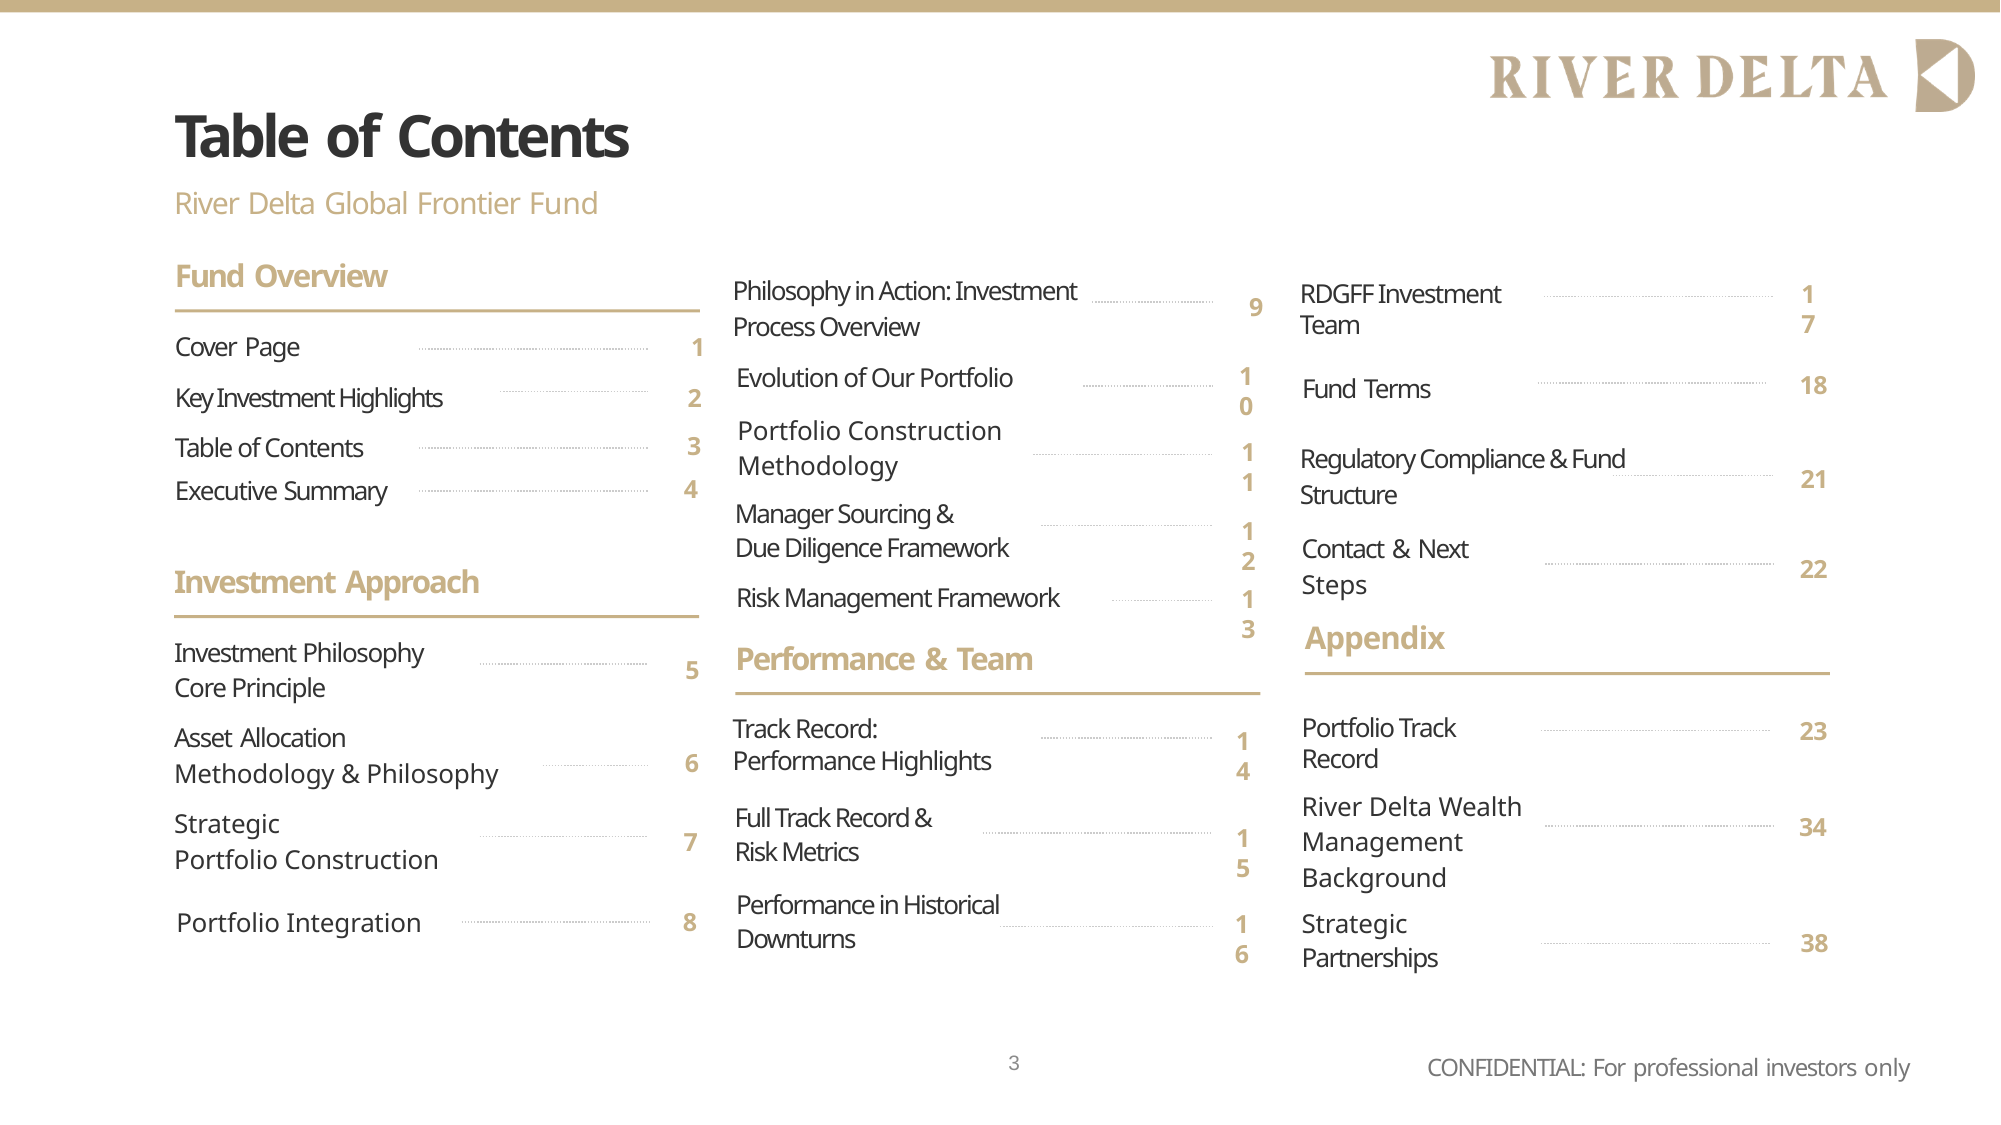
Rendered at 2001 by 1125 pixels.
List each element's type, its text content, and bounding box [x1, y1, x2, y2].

text_box Key Investment Highlights [172, 379, 493, 413]
text_box Portfolio Integration [174, 899, 452, 938]
text_box Table of Contents River Delta Global Frontier Fund [172, 63, 672, 221]
text_box Risk Management Framework [733, 579, 1133, 613]
text_box Fund Terms [1299, 370, 1444, 404]
text_box 16 [1232, 906, 1260, 969]
text_box Strategic Partnerships [1299, 901, 1454, 973]
text_box Performance & Team [733, 636, 1275, 677]
text_box 34 [1797, 809, 1831, 842]
text_box 6 [682, 745, 702, 778]
text_box Evolution of Our Portfolio [733, 359, 1133, 394]
text_box 5 [683, 652, 702, 685]
text_box 14 [1234, 723, 1264, 786]
picture [1487, 39, 1975, 112]
text_box Strategic Portfolio Construction [172, 801, 462, 875]
text_box 38 [1798, 925, 1841, 958]
text_box [1304, 672, 1830, 676]
text_box [174, 309, 700, 313]
text_box 23 [1797, 713, 1850, 746]
text_box Portfolio Track Record [1299, 709, 1531, 775]
text_box 17 [1799, 276, 1828, 339]
text_box 15 [1234, 820, 1261, 883]
text_box Philosophy in Action: Investment Process Overview [730, 267, 1086, 342]
text_box Full Track Record & Risk Metrics [732, 795, 971, 867]
text_box Executive Summary [172, 499, 463, 506]
text_box 9 [1247, 289, 1267, 322]
text_box [174, 615, 700, 619]
text_box Cover Page [172, 328, 311, 362]
text_box Appendix [1302, 615, 1480, 656]
text_box Track Record: Performance Highlights [730, 710, 1054, 776]
text_box 13 [1239, 581, 1266, 636]
text_box Asset Allocation Methodology & Philosophy [172, 715, 575, 789]
text_box Portfolio Construction Methodology [735, 409, 1033, 481]
text_box 21 [1798, 461, 1841, 494]
text_box Investment Approach [172, 559, 492, 600]
text_box 8 [680, 904, 701, 937]
text_box RDGFF Investment Team [1297, 275, 1508, 340]
text_box 1 [688, 329, 702, 362]
text_box 18 [1797, 367, 1840, 399]
text_box Performance in Historical Downturns [734, 883, 1000, 955]
text_box Contact & Next Steps [1299, 525, 1479, 600]
text_box 11 [1239, 434, 1262, 497]
text_box [735, 692, 1261, 696]
text_box Investment Philosophy Core Principle [172, 629, 462, 704]
text_box 3 [684, 428, 705, 461]
text_box River Delta Wealth Management Background [1299, 783, 1546, 893]
text_box 12 [1239, 513, 1266, 575]
text_box 22 [1797, 551, 1839, 584]
text_box Regulatory Compliance & Fund Structure [1297, 436, 1645, 510]
text_box Table of Contents [172, 424, 463, 499]
text_box Manager Sourcing & Due Diligence Framework [732, 492, 1085, 564]
text_box 4 [681, 471, 702, 504]
text_box 2 [685, 380, 704, 413]
text_box 10 [1237, 358, 1266, 421]
text_box 7 [681, 823, 702, 856]
text_box Fund Overview [172, 253, 397, 294]
